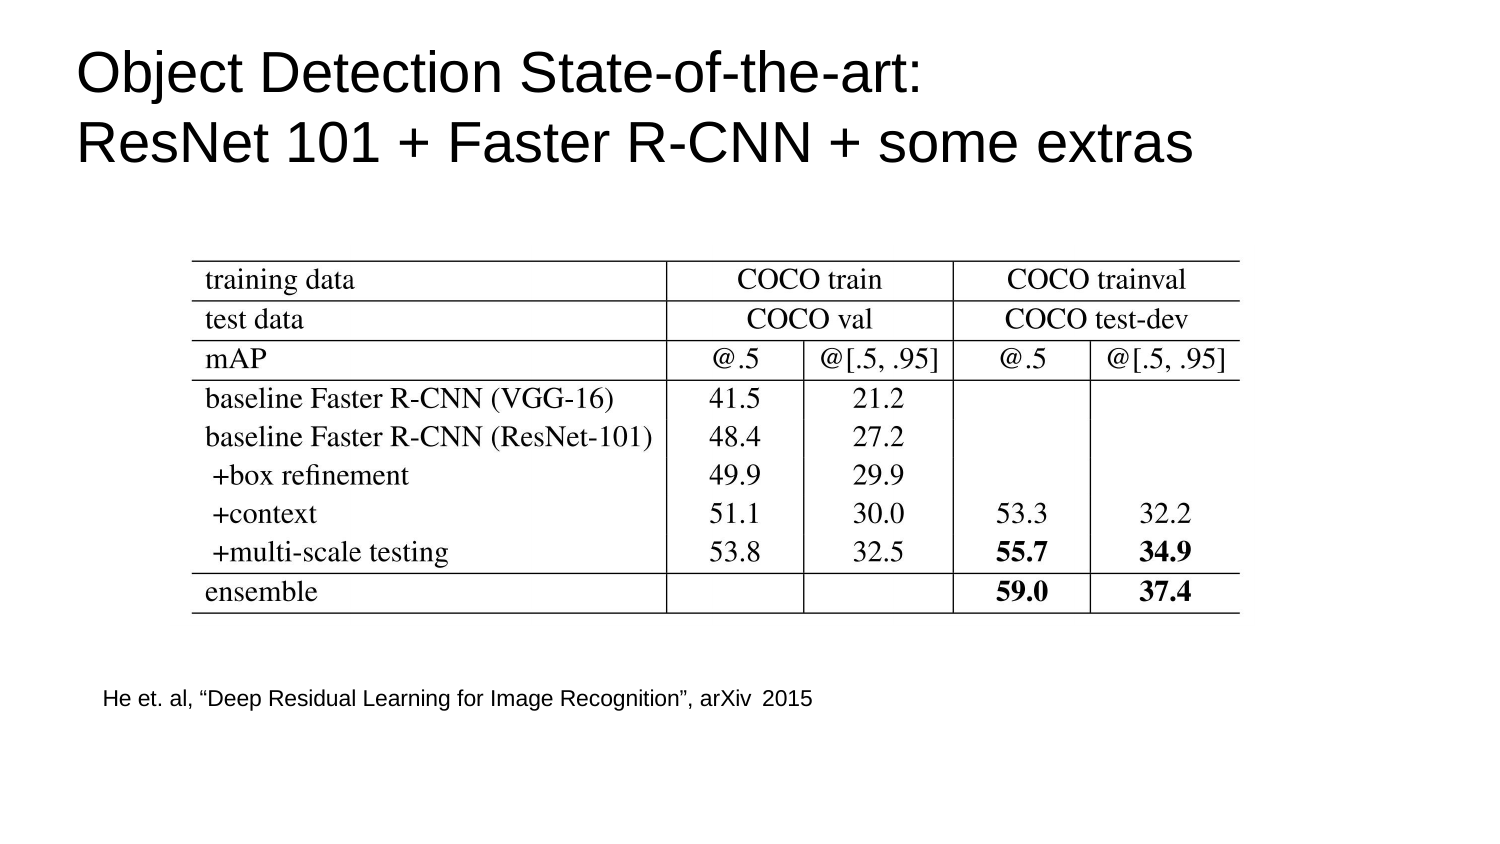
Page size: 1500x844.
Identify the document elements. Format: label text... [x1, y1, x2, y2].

title Object Detection State-of-the-art: ResNet 101 + Faster R-CNN + some extras [75, 33, 1425, 175]
text_box He et. al, “Deep Residual Learning for Image Recognition”, arXiv 2015 [100, 683, 817, 712]
text_box [170, 245, 1255, 626]
